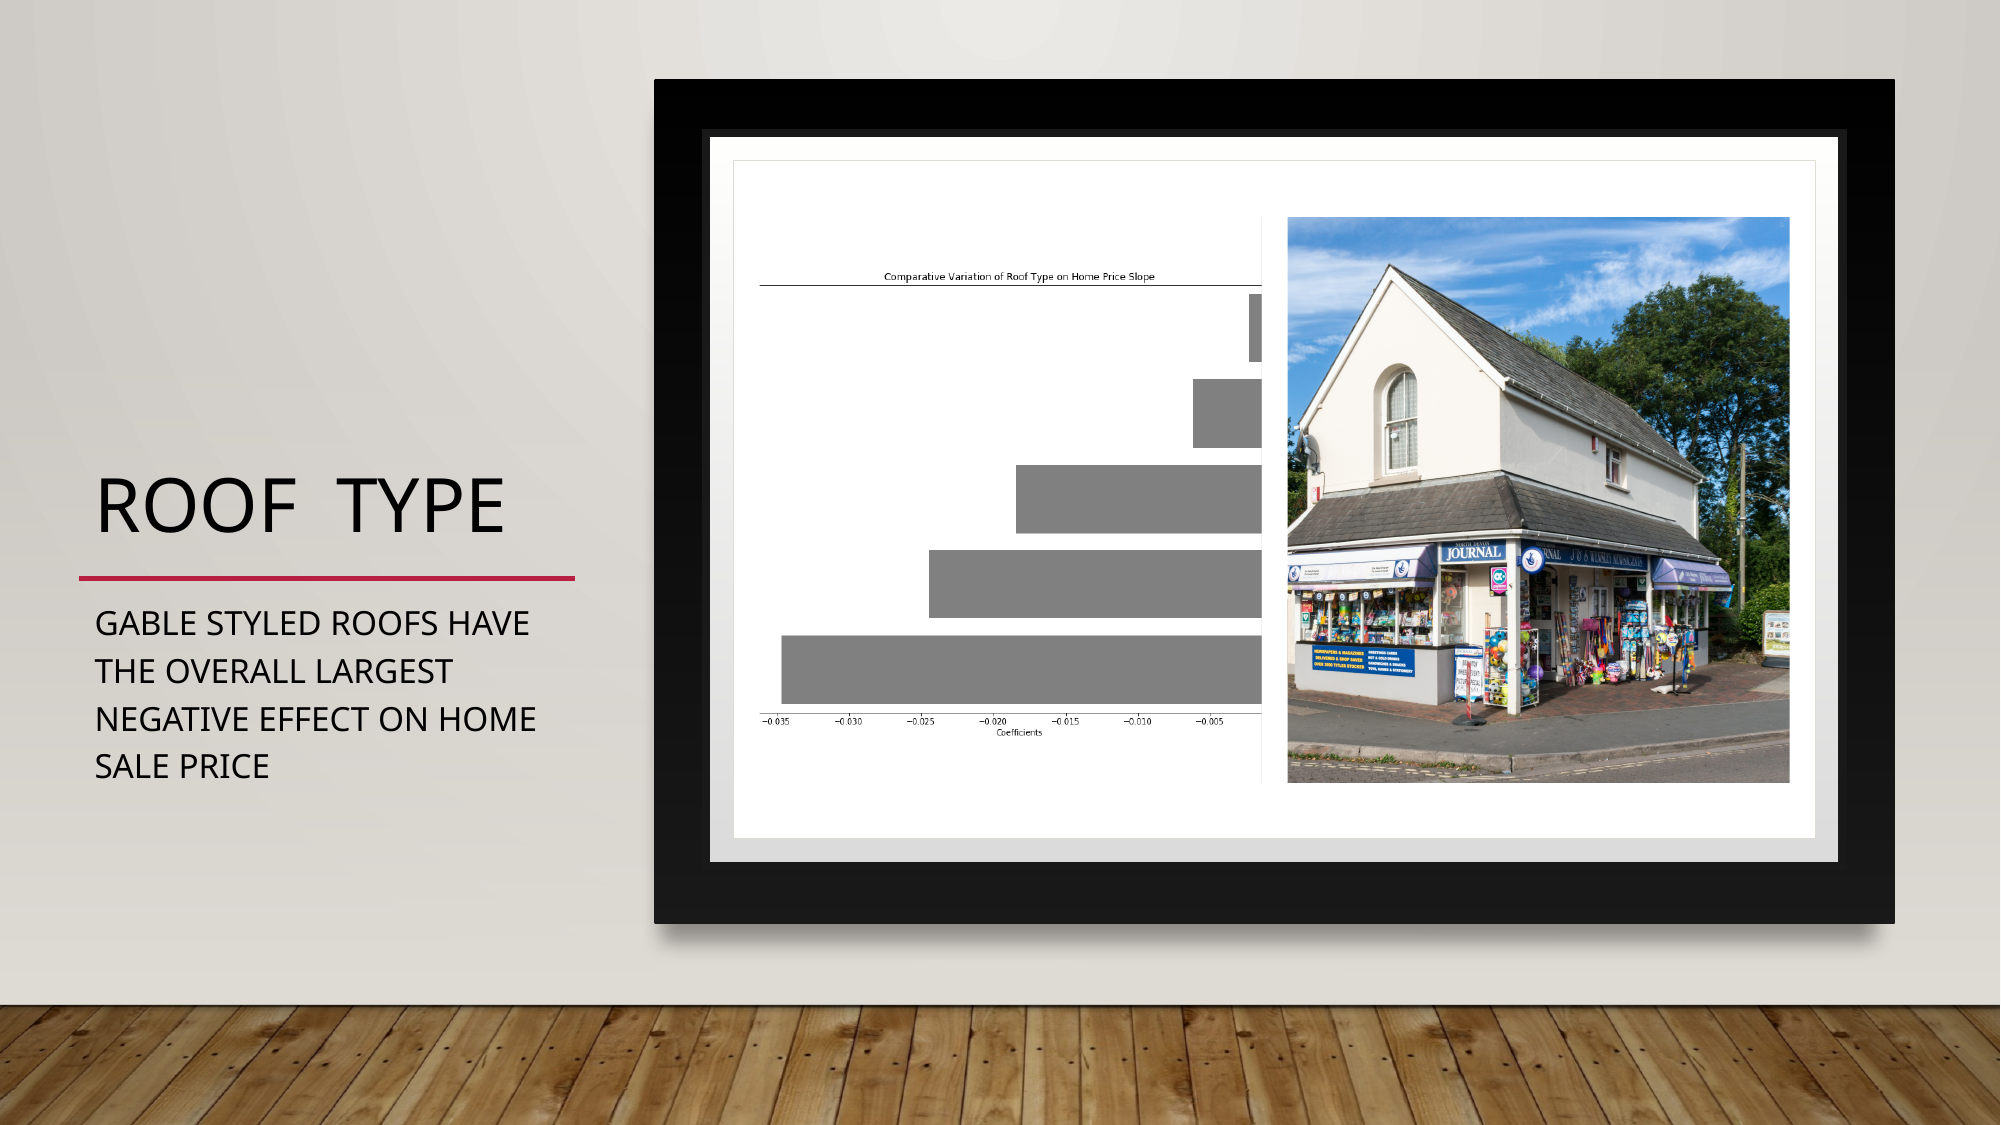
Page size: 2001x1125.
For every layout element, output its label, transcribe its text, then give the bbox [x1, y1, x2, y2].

picture [1287, 217, 1790, 783]
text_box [654, 78, 1895, 924]
list Gable Styled Roofs Have the overall largest negative effect on home sale price [79, 579, 577, 843]
text_box [0, 330, 2000, 1004]
picture [0, 1006, 2000, 1125]
picture [759, 217, 1262, 783]
title Roof Type [79, 241, 577, 549]
text_box [0, 0, 2000, 330]
